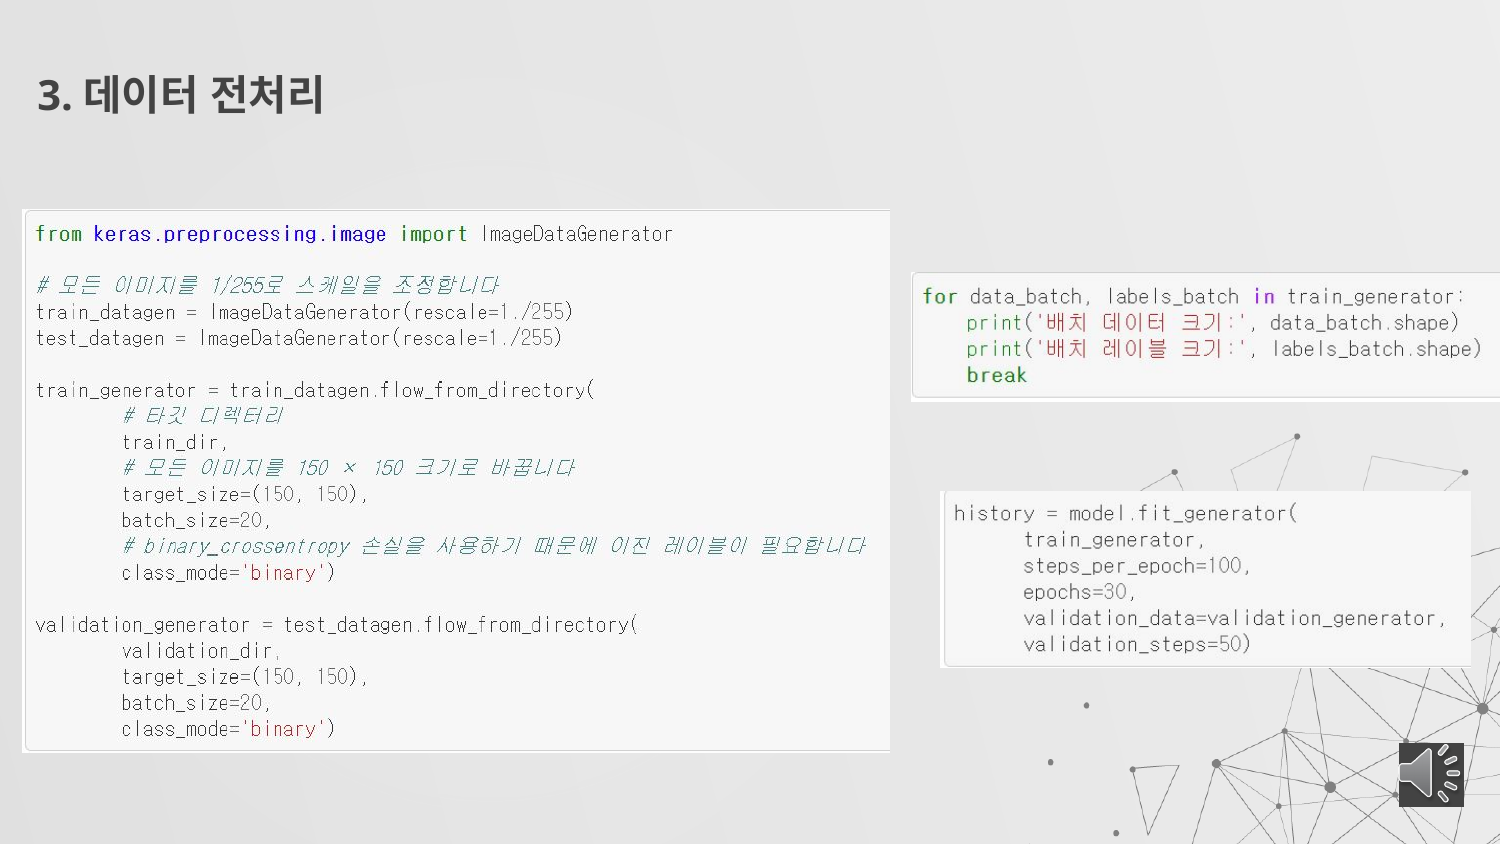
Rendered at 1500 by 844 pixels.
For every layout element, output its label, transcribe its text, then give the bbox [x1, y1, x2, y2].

title 3.데이터 전처리 [22, 54, 878, 207]
picture [0, 0, 1500, 844]
